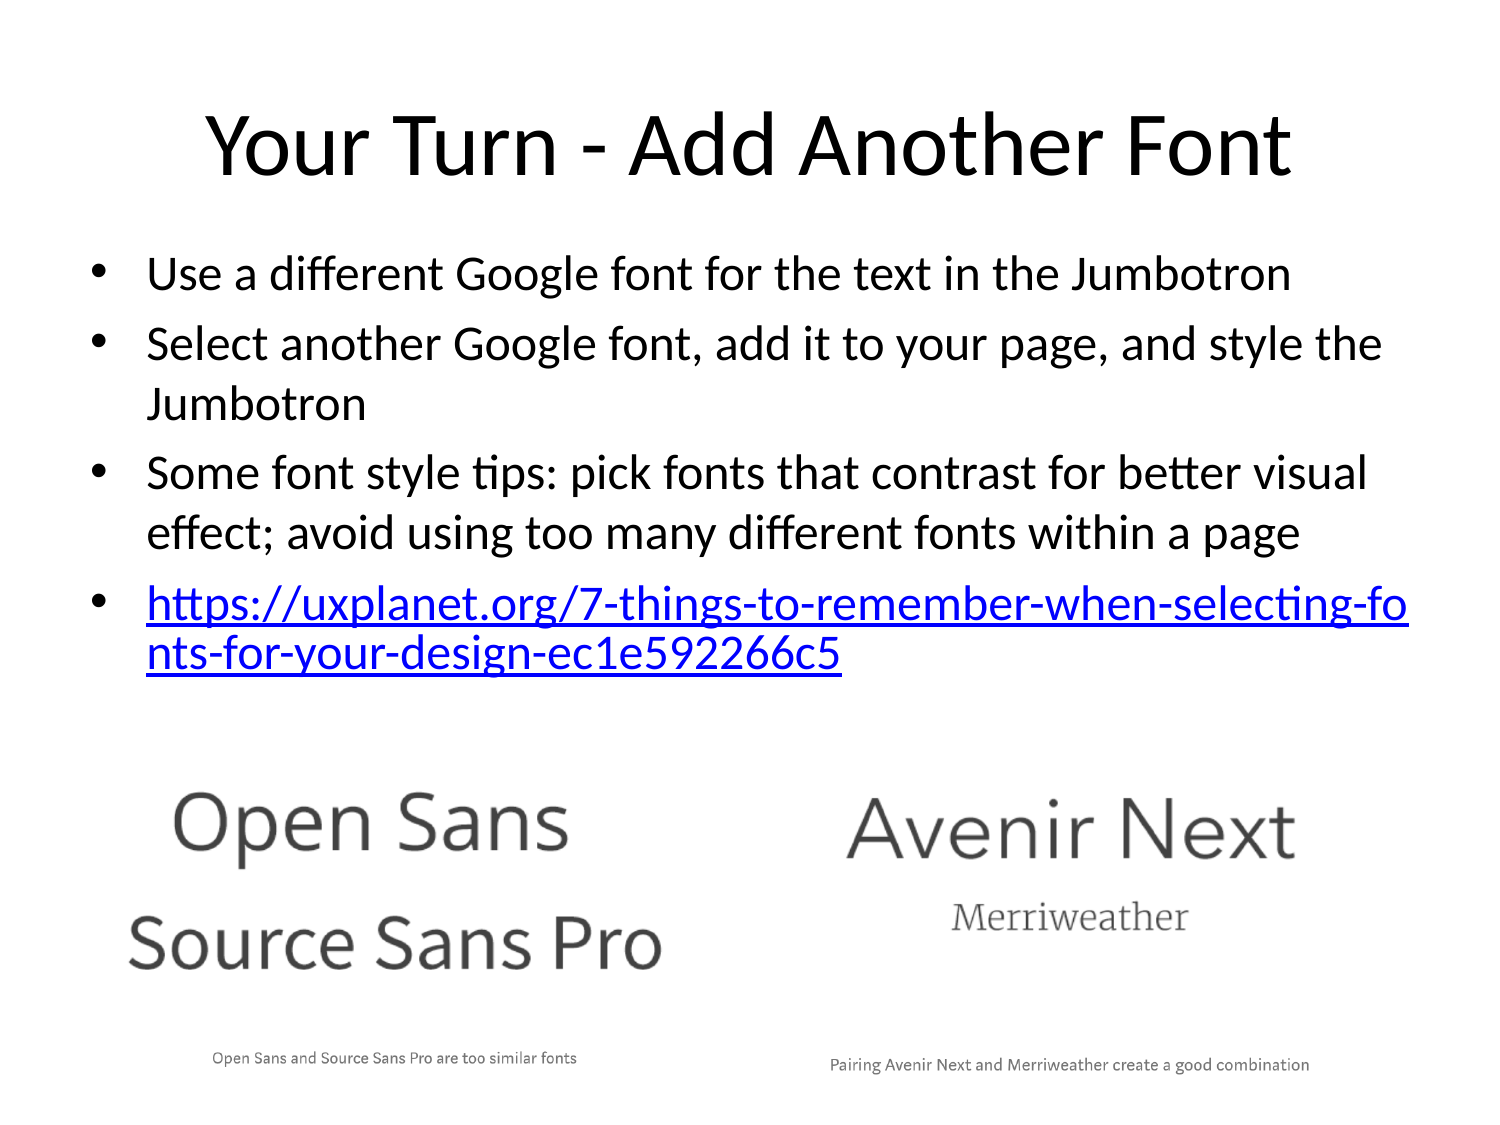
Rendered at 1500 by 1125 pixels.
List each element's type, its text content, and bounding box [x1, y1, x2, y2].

title Your Turn - Add Another Font [75, 45, 1425, 232]
picture [795, 776, 1349, 1082]
list Use a different Google font for the text in the Jumbotron Select another Google font, add it to your page, and style the Jumbotron Some font style tips: pick fonts that contrast for better visual effect; avoid using too many different fonts within a page https://uxplanet.org/7-things-to-remember-when-selecting-fonts-for-your-design-ec1e592266c5 [75, 232, 1425, 975]
picture [108, 773, 680, 1079]
